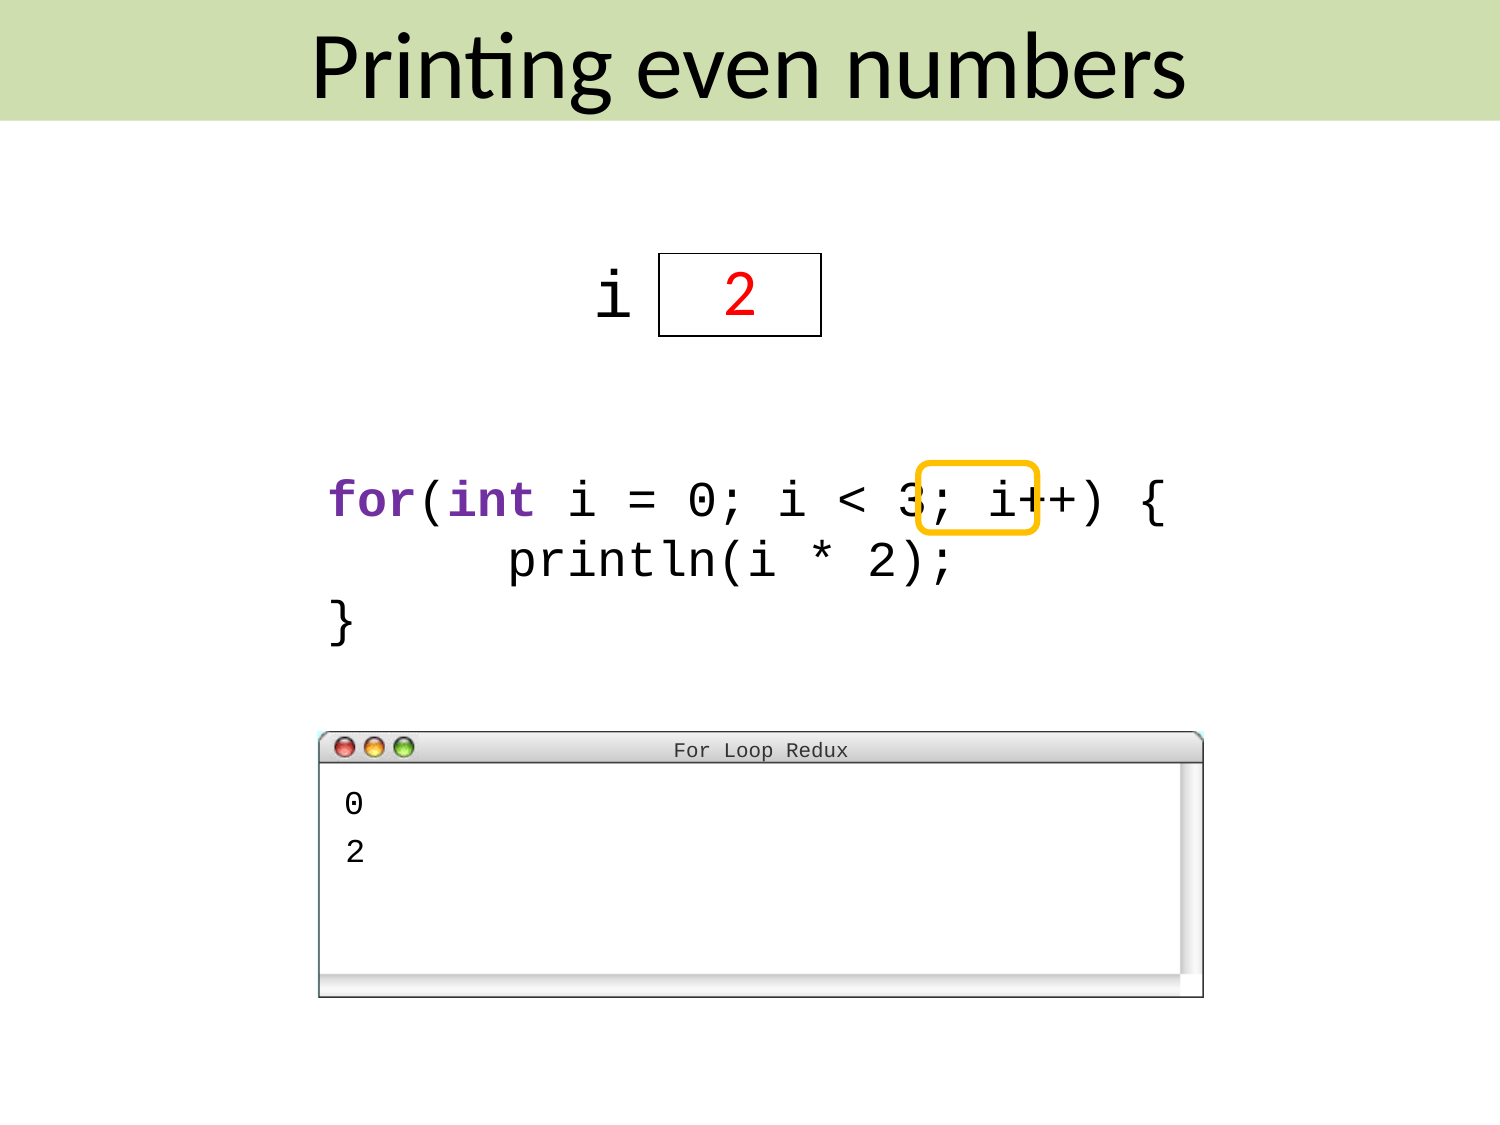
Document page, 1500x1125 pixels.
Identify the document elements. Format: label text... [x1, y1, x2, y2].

text_box [917, 462, 1038, 534]
text_box for(int i = 0; i < 3; i++) { println(i * 2); } [162, 398, 1182, 714]
text_box Printing even numbers [0, 0, 1500, 121]
text_box i [578, 243, 649, 338]
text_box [317, 728, 1204, 998]
text_box 2 [658, 253, 822, 337]
